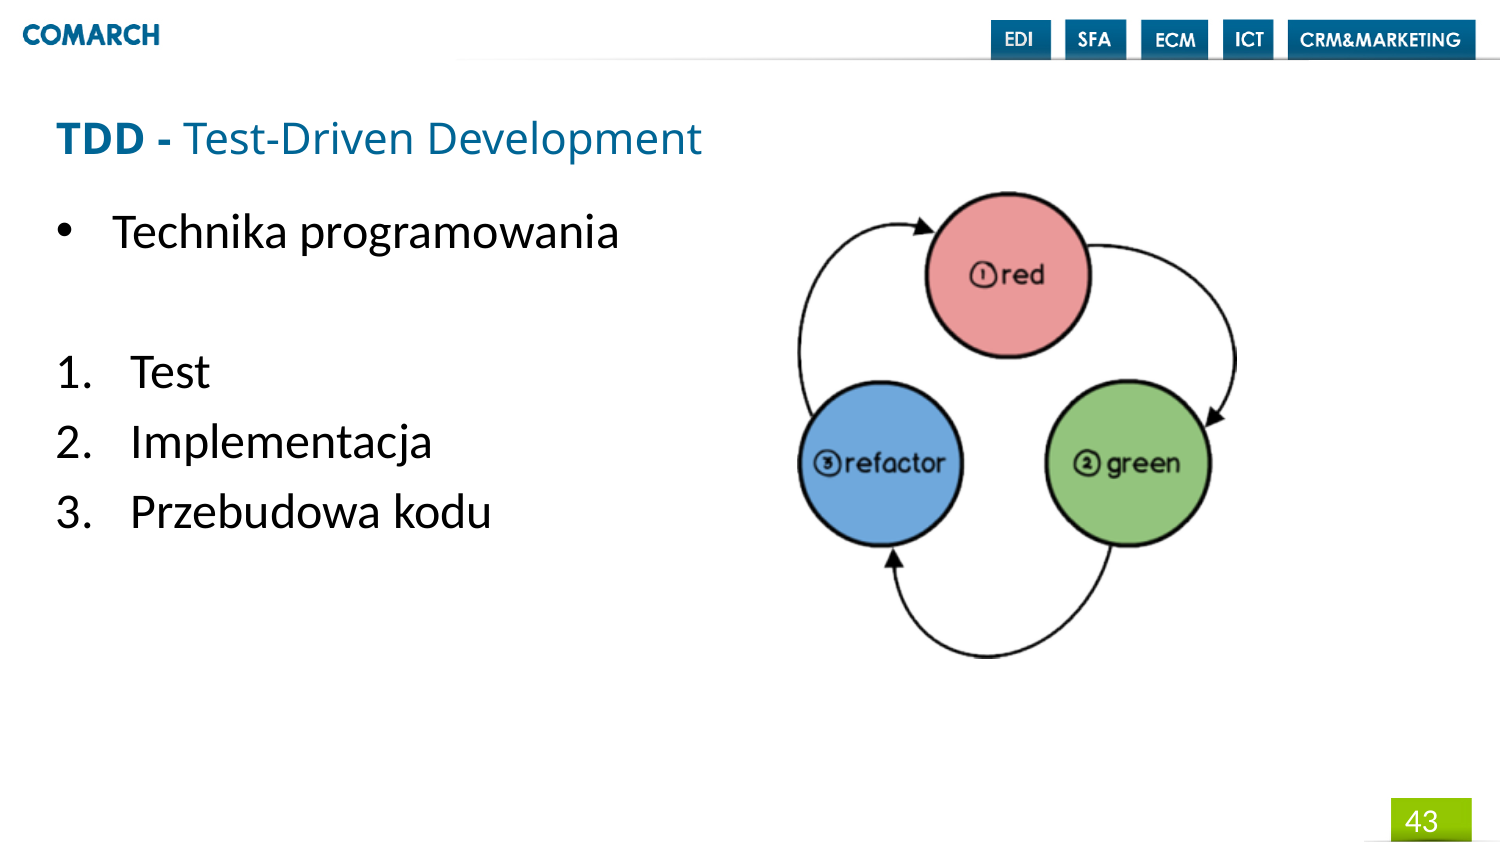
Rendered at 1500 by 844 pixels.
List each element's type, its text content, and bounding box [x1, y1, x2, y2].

list TDD - Test-Driven Development [41, 102, 1447, 166]
picture [796, 191, 1237, 659]
list Technika programowania Test Implementacja Przebudowa kodu [41, 191, 1447, 759]
picture [1364, 787, 1500, 844]
picture [0, 0, 1500, 84]
